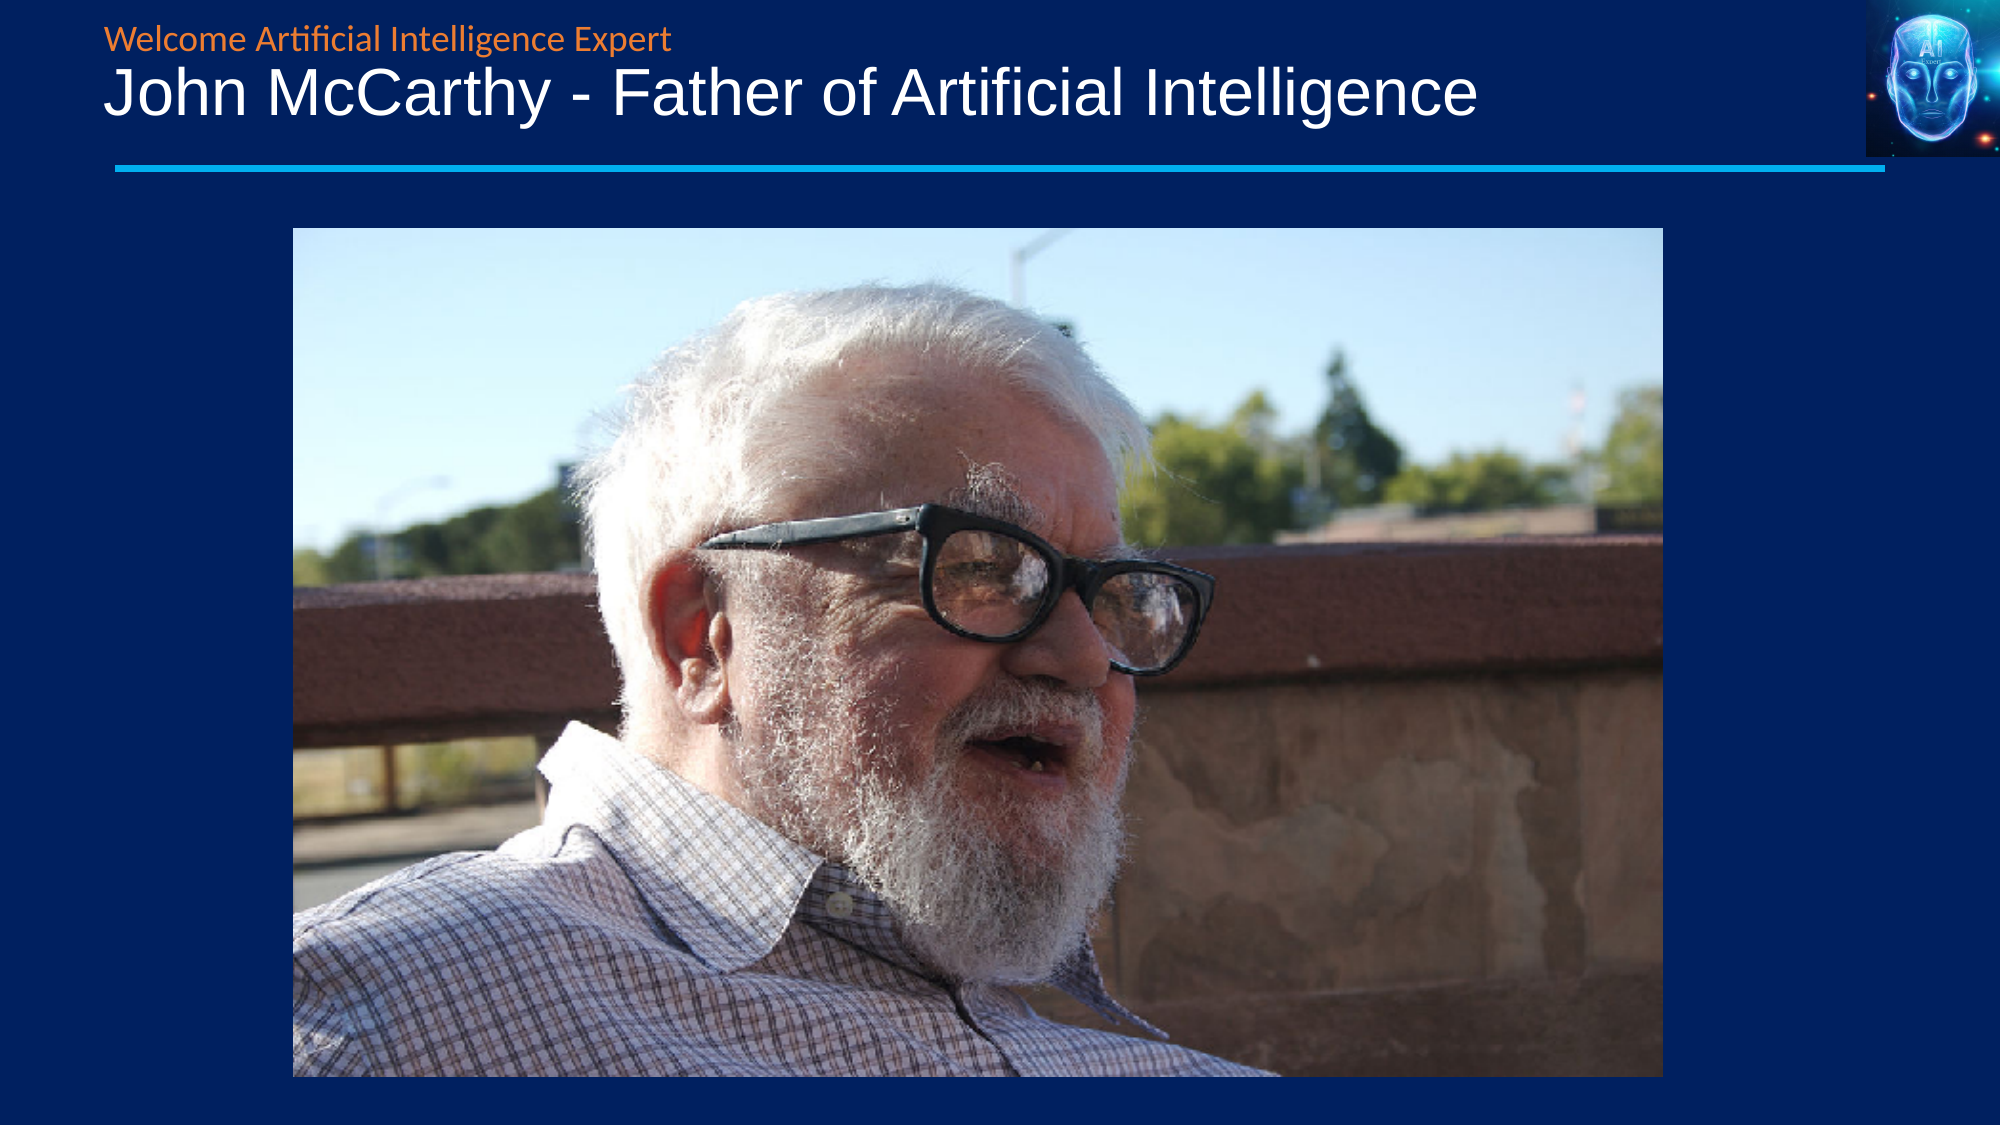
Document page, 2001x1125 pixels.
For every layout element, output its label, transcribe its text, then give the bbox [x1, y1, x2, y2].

text_box [115, 165, 1885, 172]
picture [1866, 0, 2000, 157]
picture [293, 228, 1663, 1077]
text_box Welcome Artificial Intelligence Expert [89, 6, 708, 67]
title John McCarthy - Father of Artificial Intelligence [89, 34, 1866, 154]
